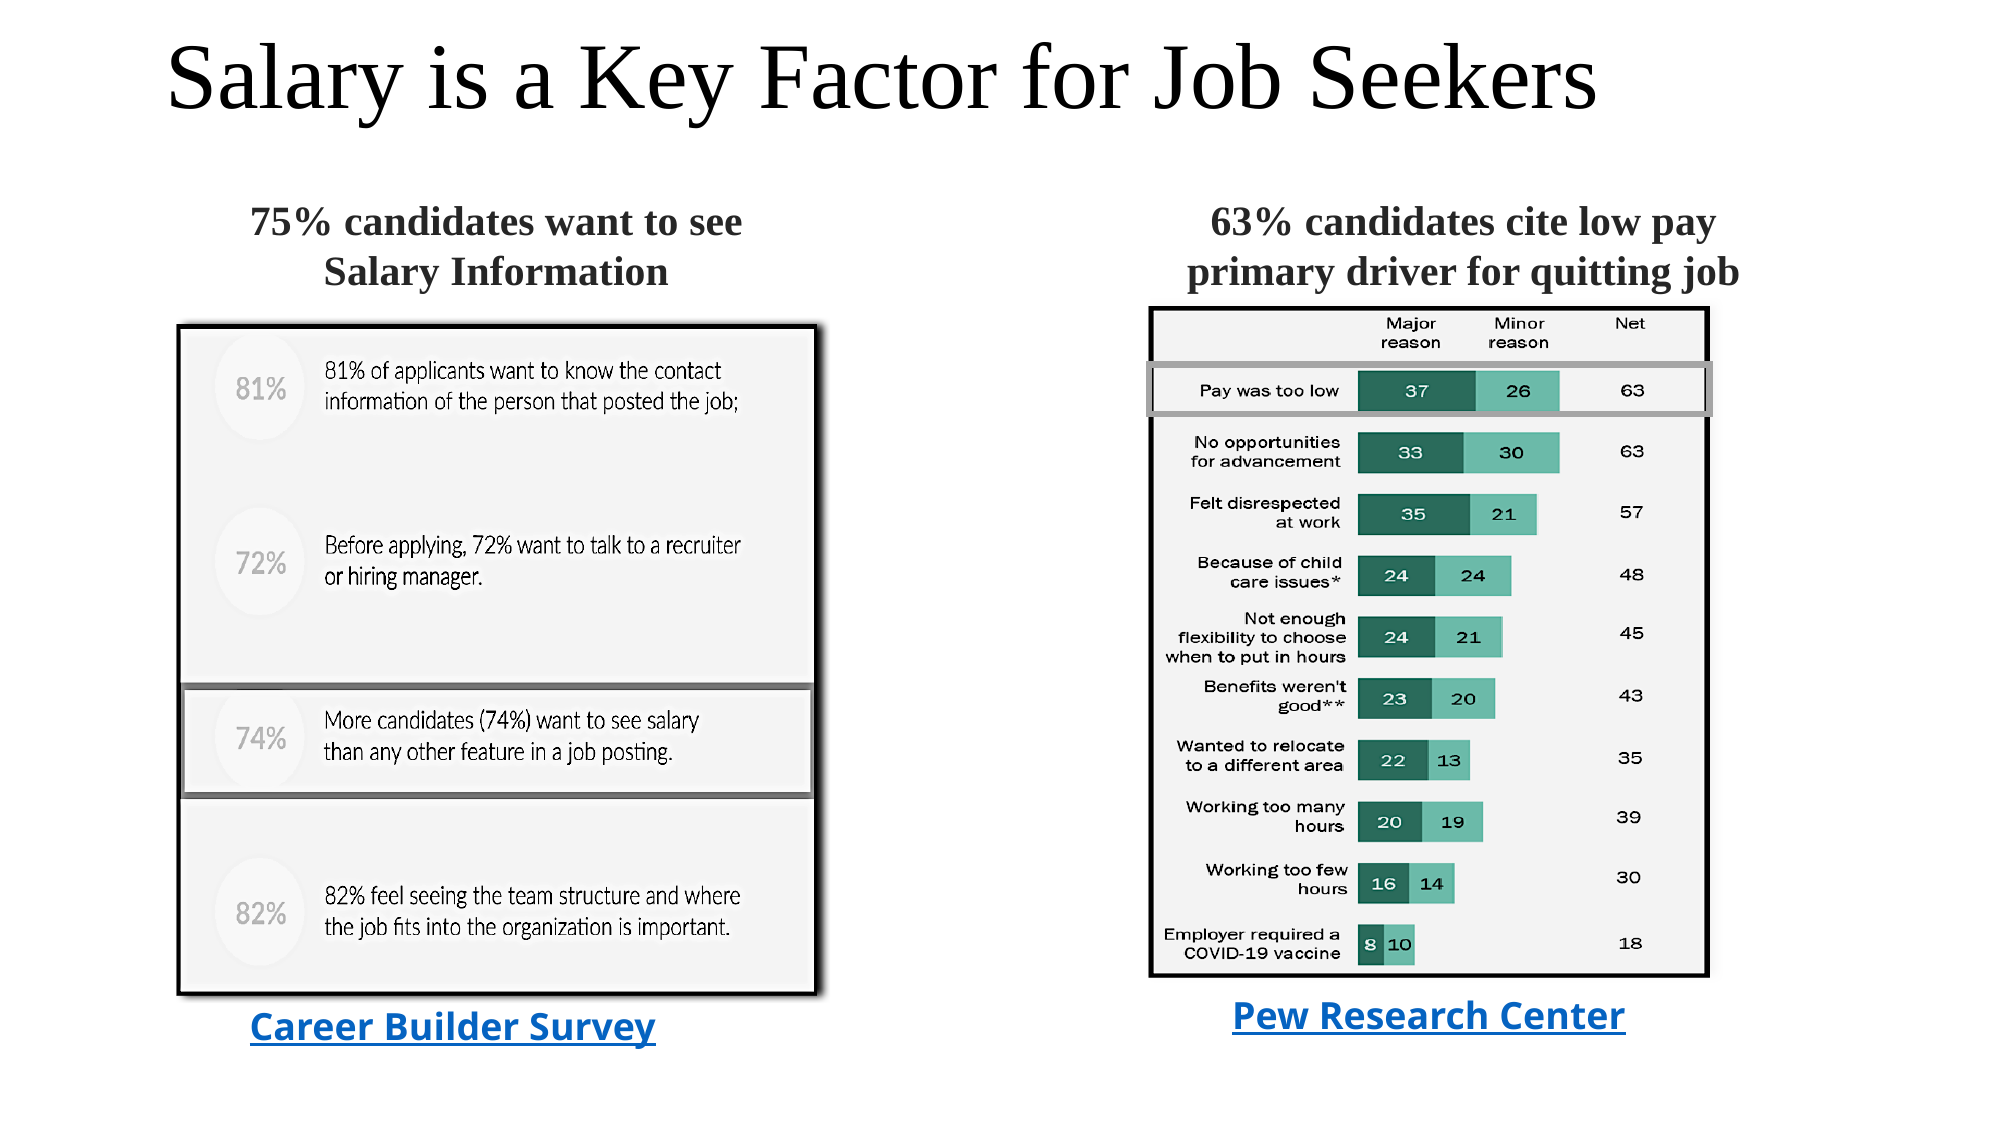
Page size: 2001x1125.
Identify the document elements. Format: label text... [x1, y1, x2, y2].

text_box Career Builder Survey [234, 996, 671, 1061]
picture [1148, 306, 1710, 978]
text_box Pew Research Center [1217, 984, 1641, 1051]
title Salary is a Key Factor for Job Seekers [0, 0, 2000, 156]
text_box 63% candidates cite low pay primary driver for quitting job [1129, 186, 1799, 302]
text_box 75% candidates want to see Salary Information [201, 186, 792, 302]
picture [176, 324, 817, 996]
